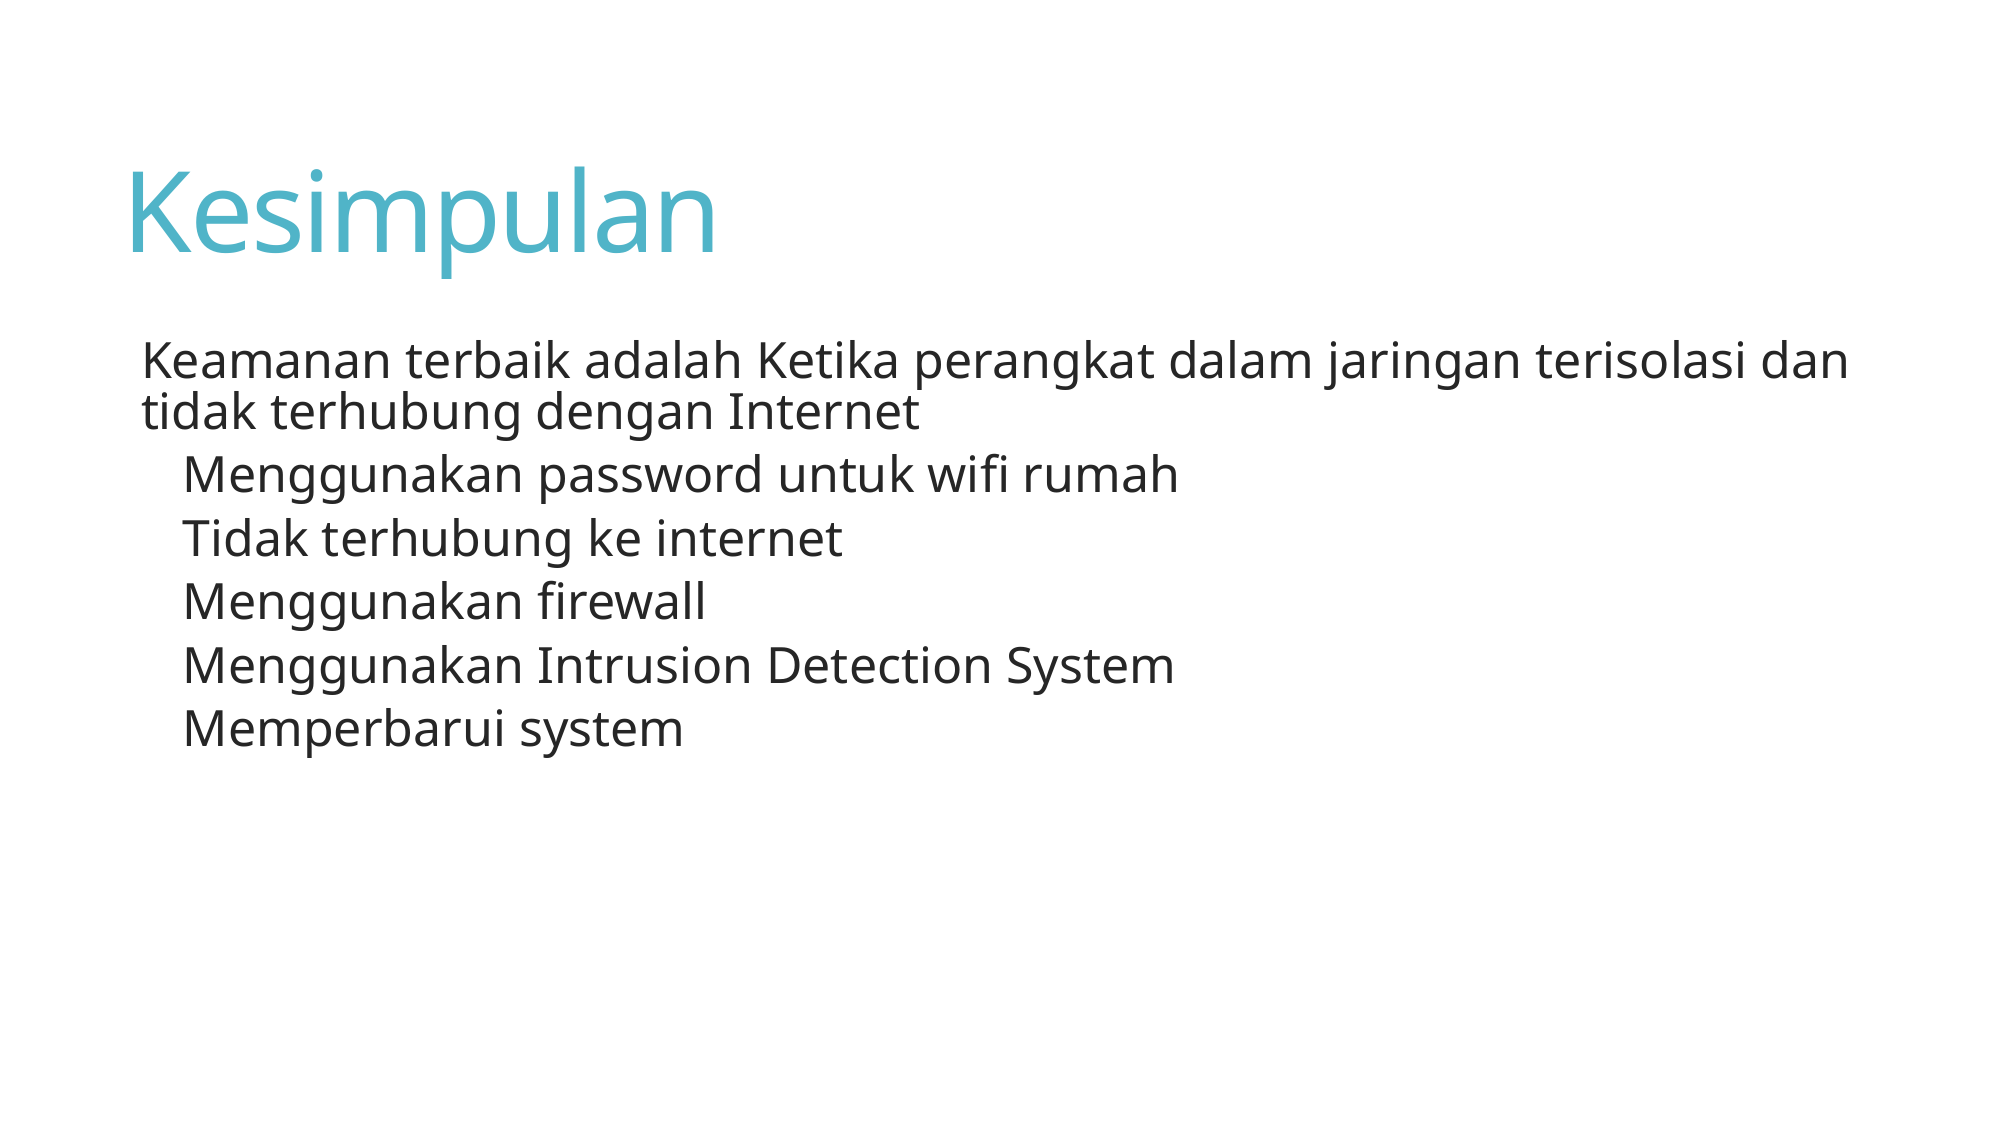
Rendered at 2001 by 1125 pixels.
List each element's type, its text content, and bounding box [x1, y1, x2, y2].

list Keamanan terbaik adalah Ketika perangkat dalam jaringan terisolasi dan tidak terhubung dengan Internet Menggunakan password untuk wifi rumah Tidak terhubung ke internet Menggunakan firewall Menggunakan Intrusion Detection System Memperbarui system [111, 329, 1876, 948]
title Kesimpulan [107, 81, 1875, 354]
